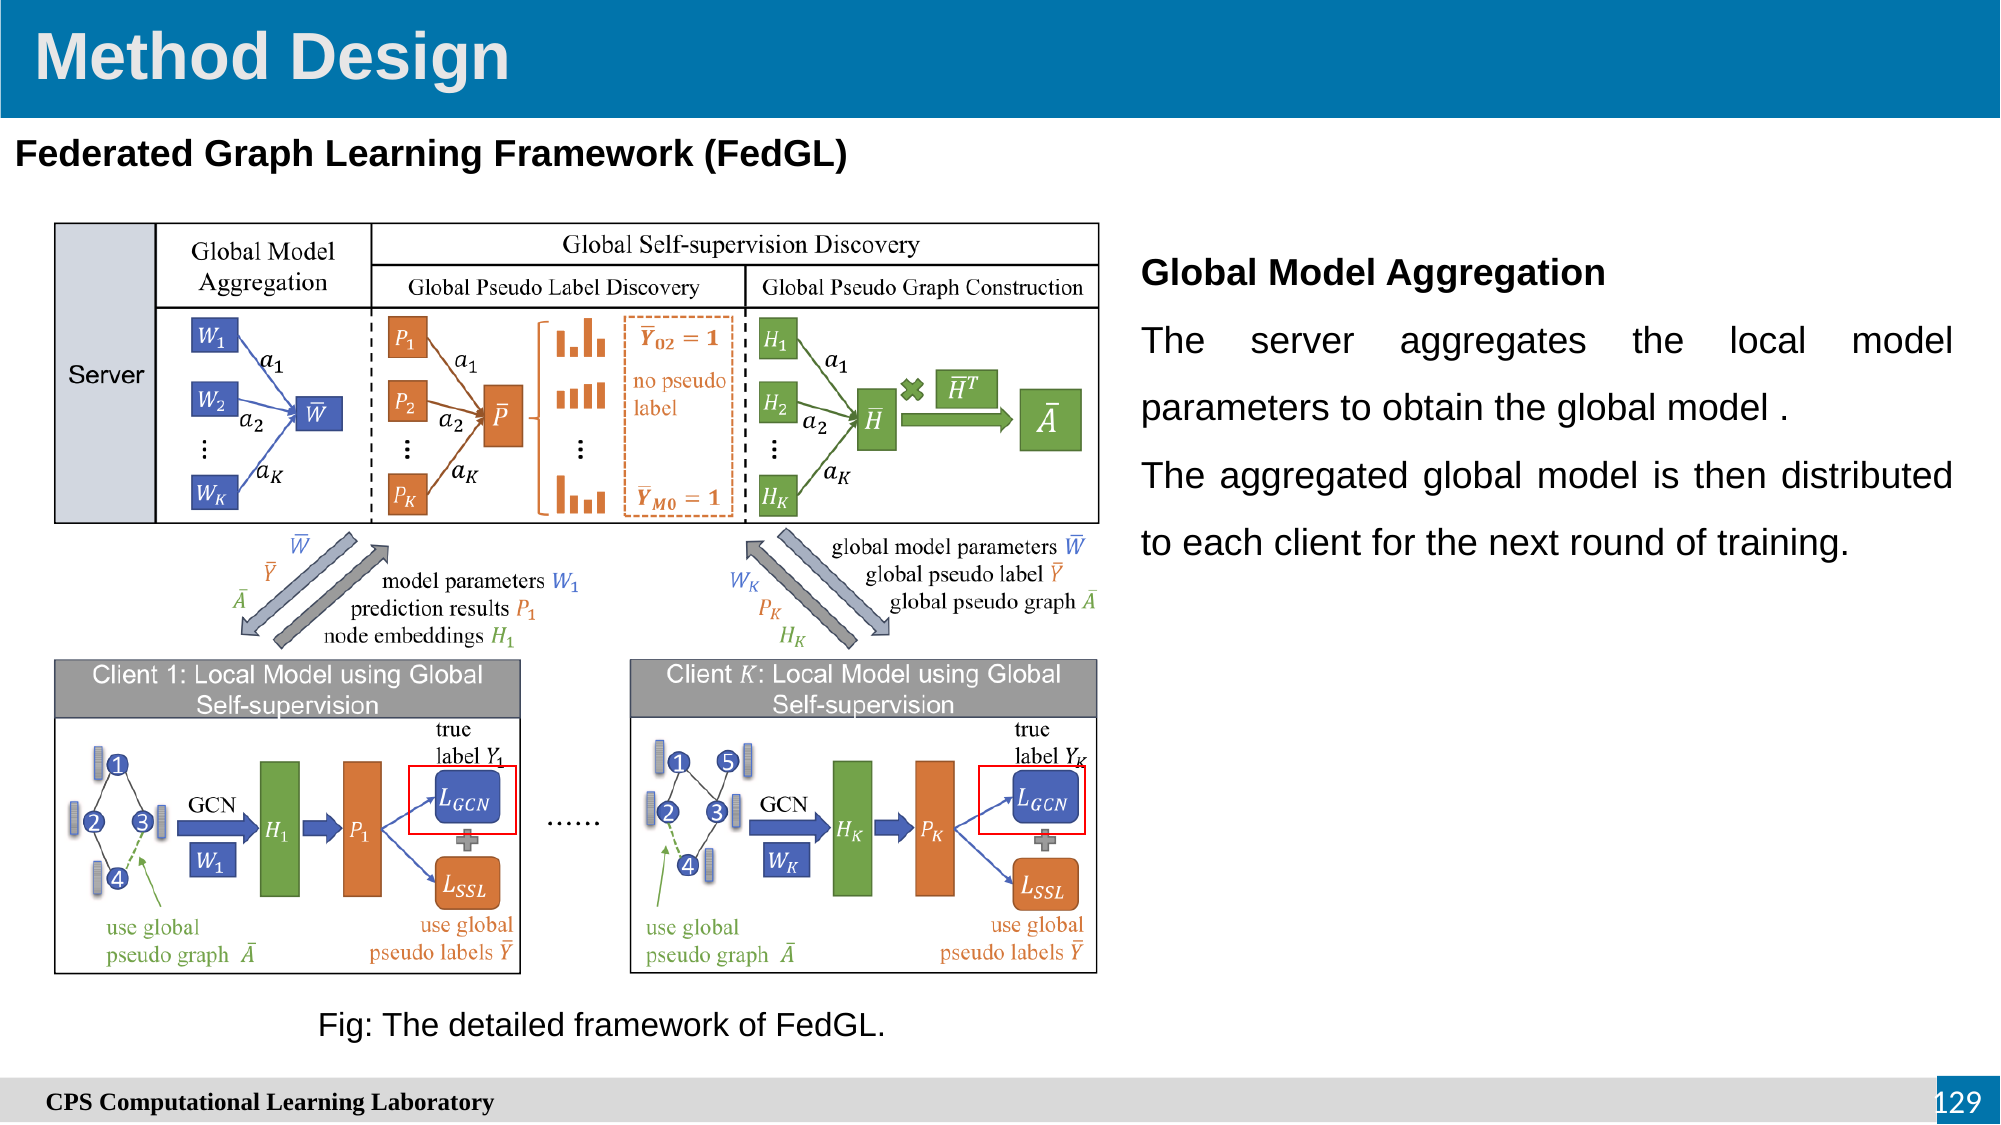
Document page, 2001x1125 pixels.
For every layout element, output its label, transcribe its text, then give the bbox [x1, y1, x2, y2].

text_box [0, 0, 2000, 119]
text_box Fig: The detailed framework of FedGL. [303, 997, 918, 1051]
picture [24, 210, 1123, 997]
text_box Method Design [19, 5, 826, 100]
text_box 129 [1903, 1070, 1997, 1074]
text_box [0, 1074, 2000, 1125]
text_box Federated Graph Learning Framework (FedGL) [0, 121, 1005, 182]
